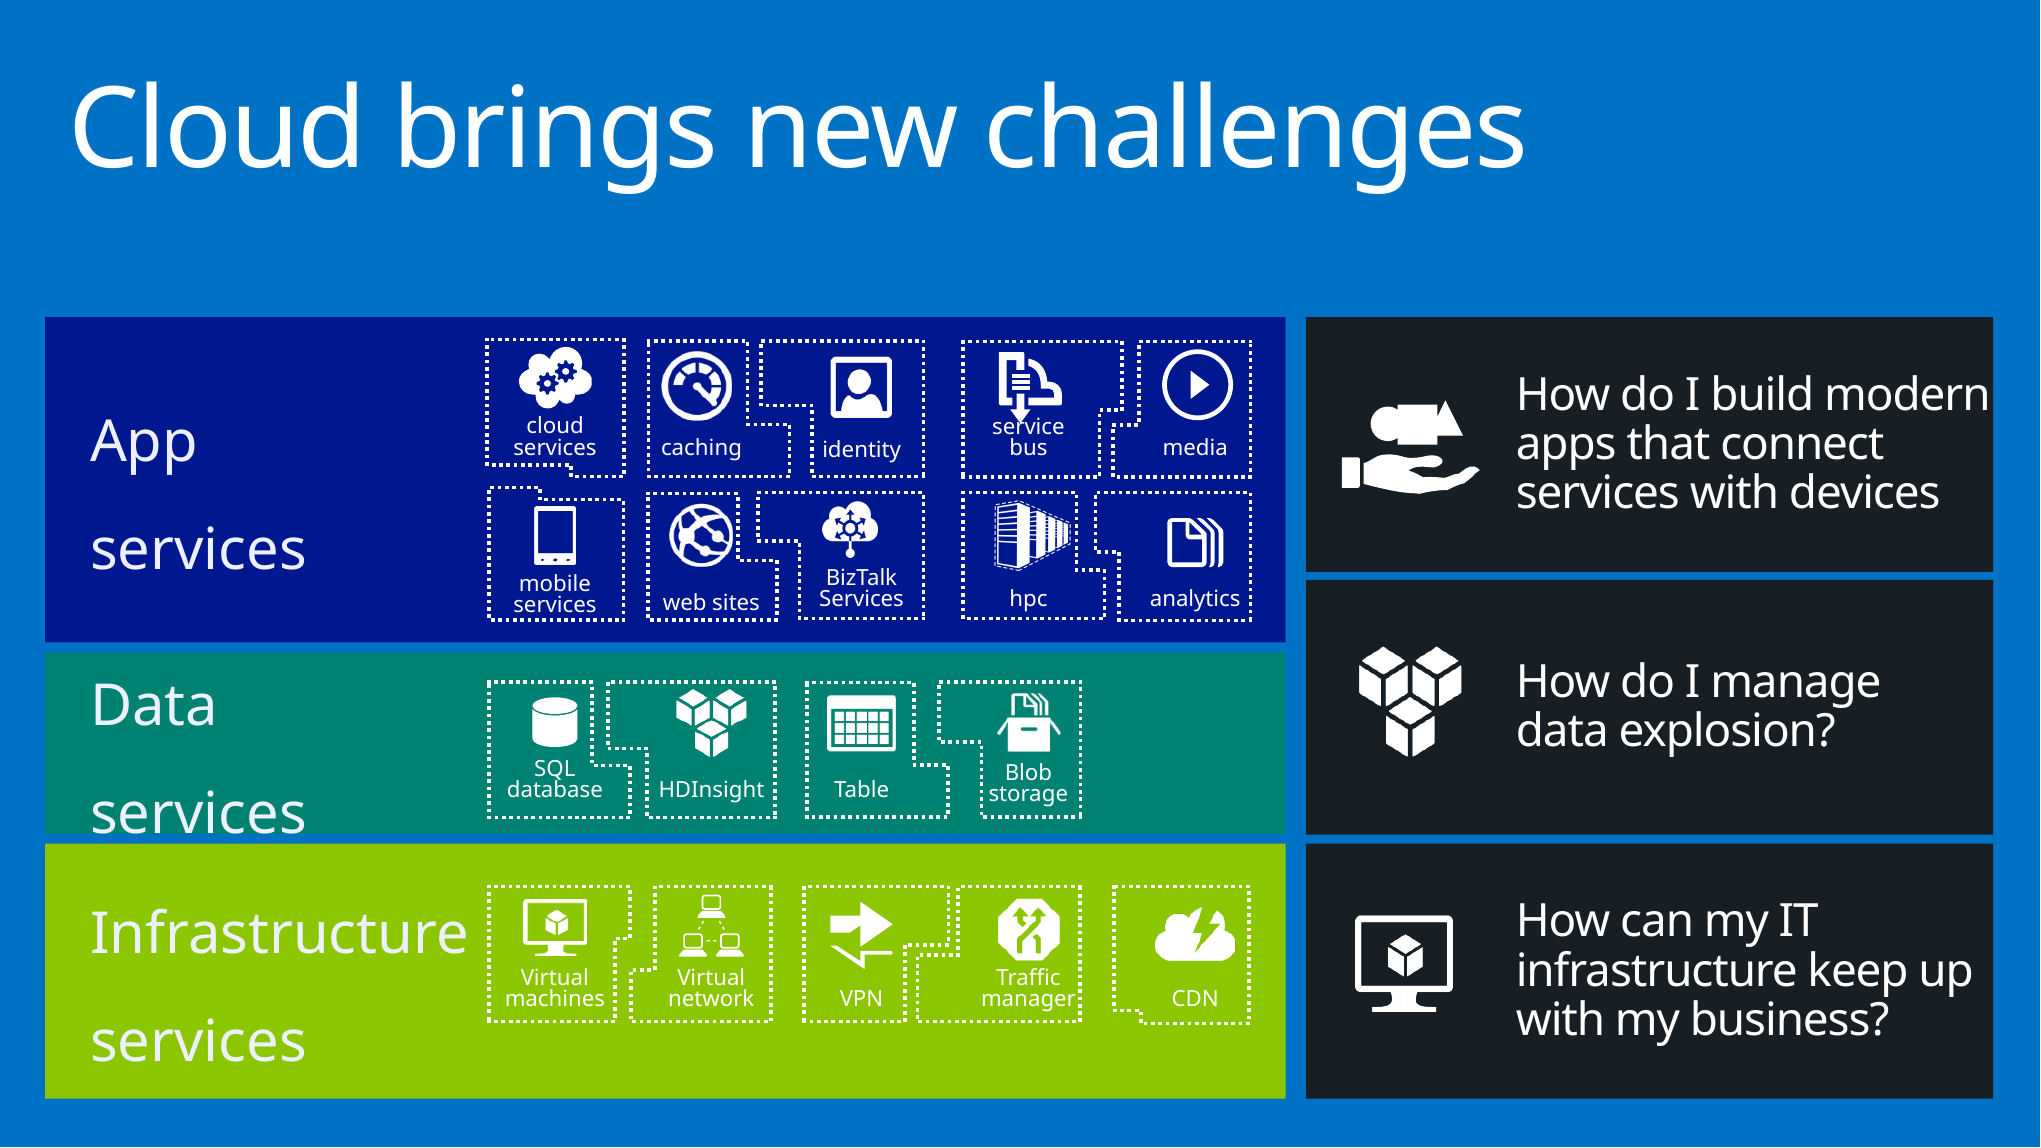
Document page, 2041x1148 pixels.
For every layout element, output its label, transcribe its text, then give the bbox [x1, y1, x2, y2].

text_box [1305, 579, 1994, 836]
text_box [1305, 316, 1994, 573]
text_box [1305, 843, 1994, 1099]
title Cloud brings new challenges [45, 43, 1996, 188]
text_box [44, 843, 1286, 1099]
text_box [44, 651, 1286, 835]
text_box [44, 316, 1286, 643]
